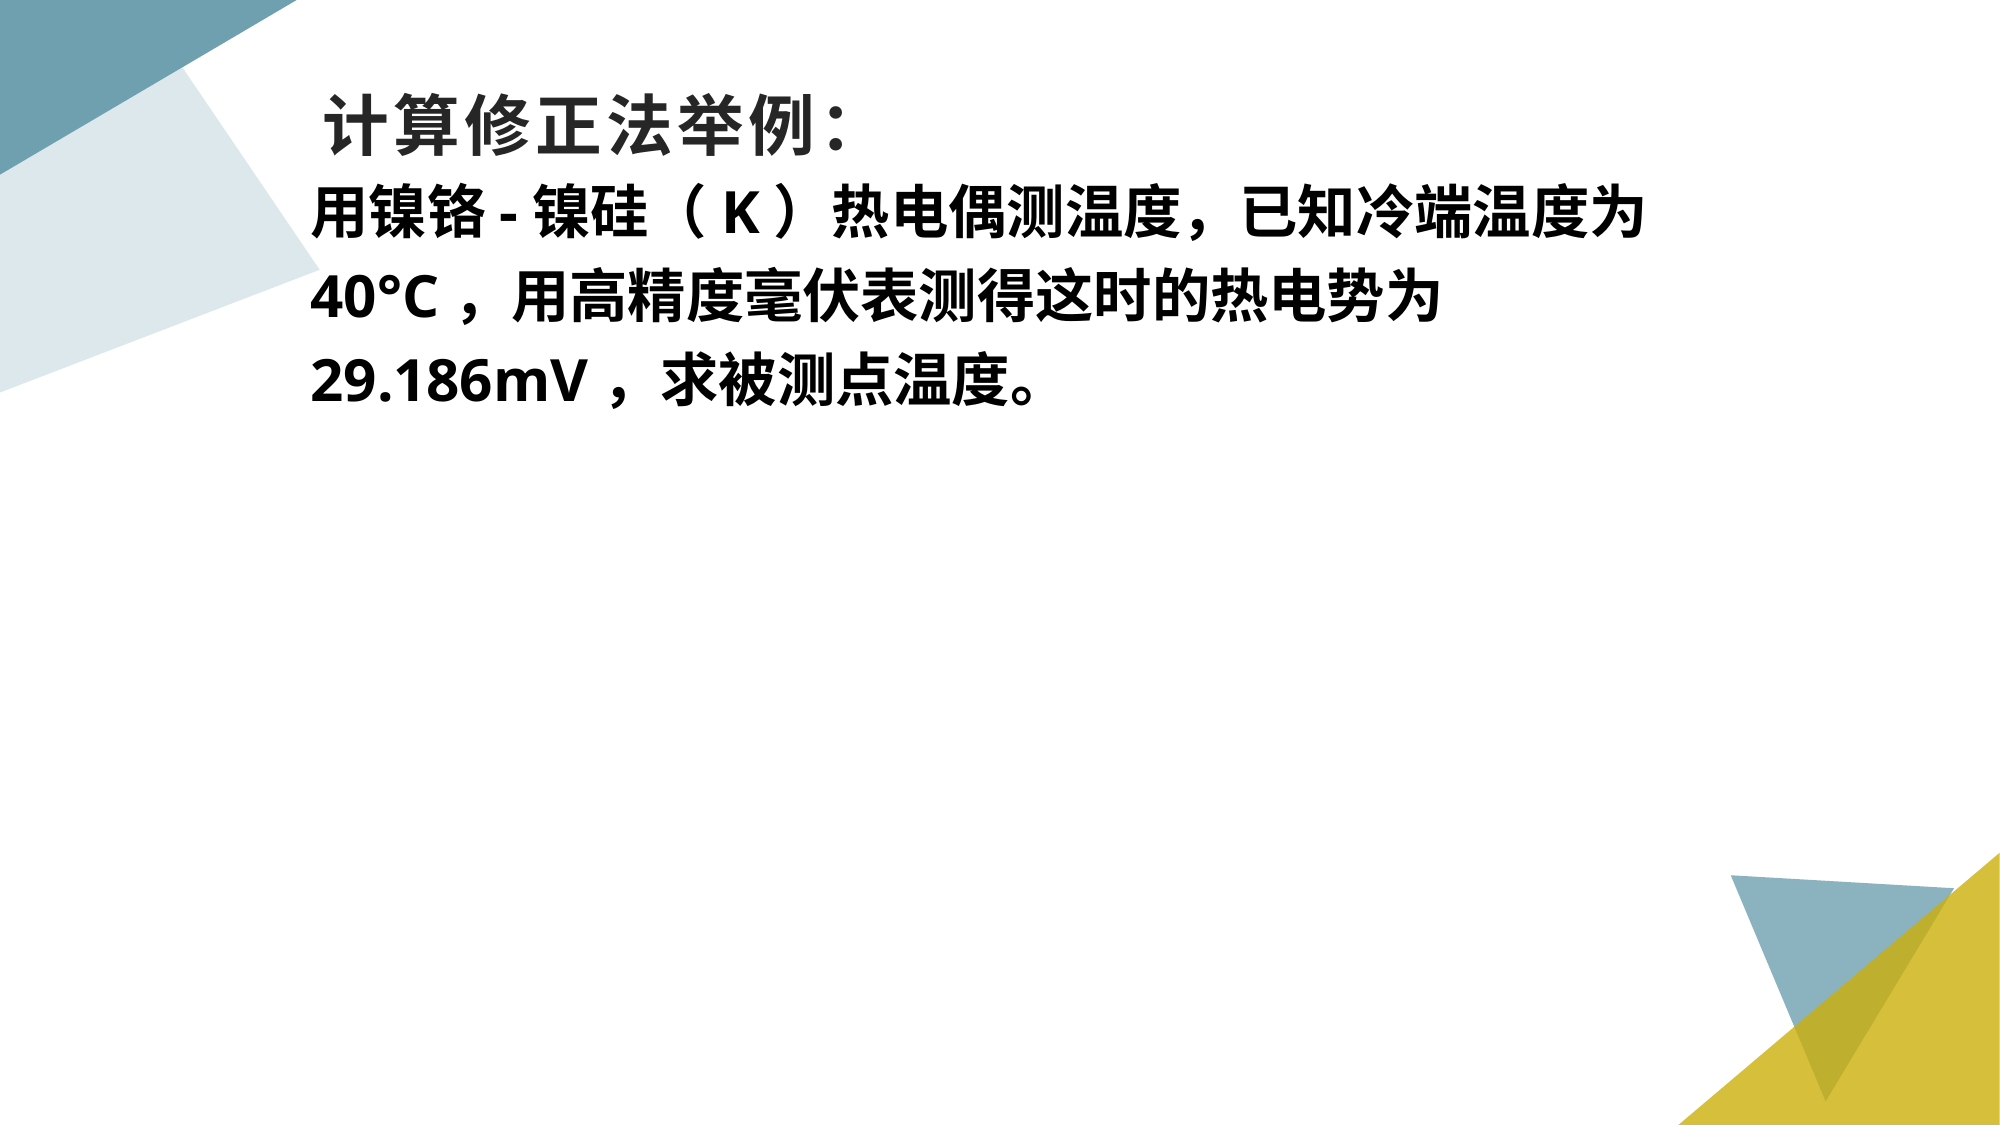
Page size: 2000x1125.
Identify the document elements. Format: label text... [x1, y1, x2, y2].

text_box 用镍铬-镍硅（K）热电偶测温度，已知冷端温度为40°C，用高精度毫伏表测得这时的热电势为29.186mV，求被测点温度。 [295, 153, 1702, 421]
title 计算修正法举例： [307, 60, 1658, 153]
